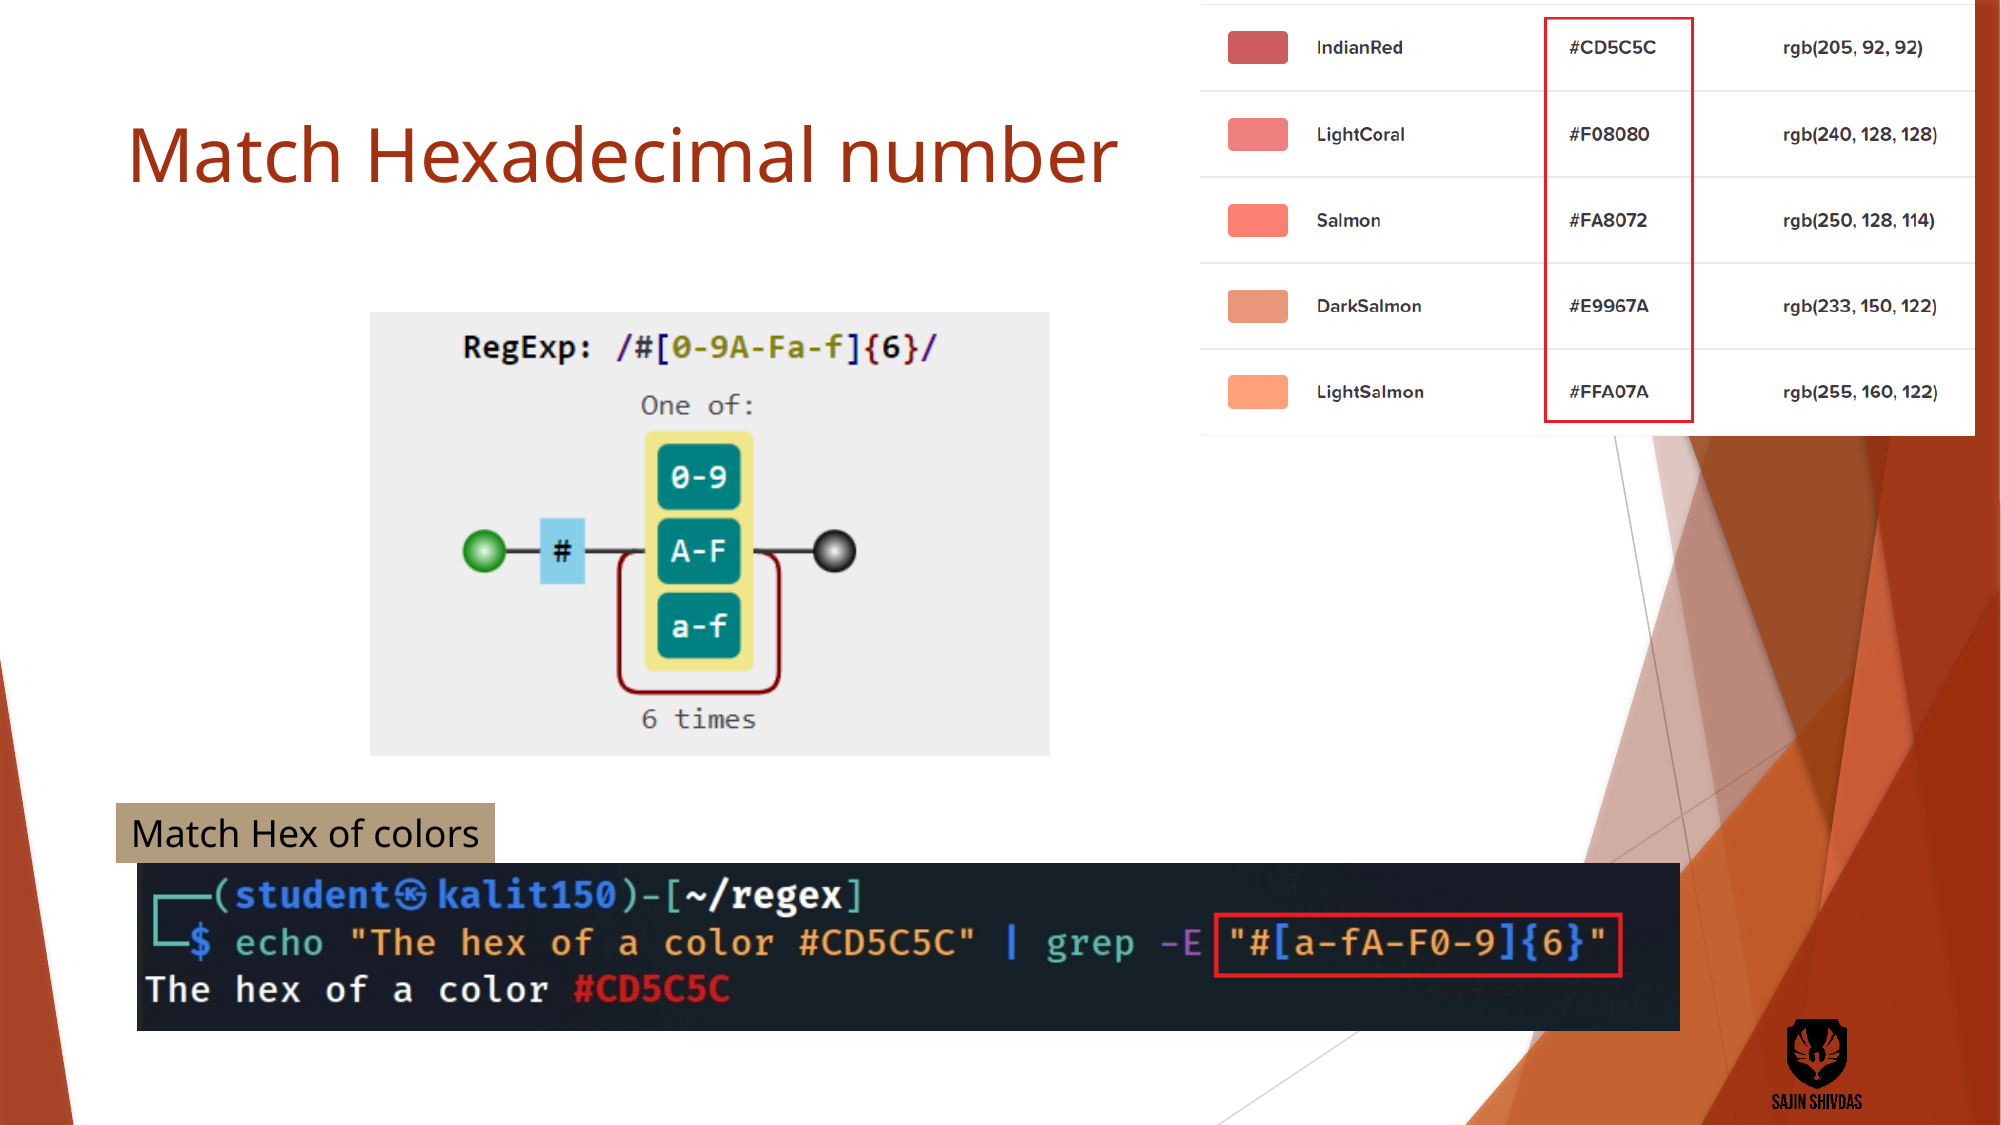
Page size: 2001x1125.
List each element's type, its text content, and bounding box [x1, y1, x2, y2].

picture [136, 863, 1681, 1031]
title Match Hexadecimal number [111, 99, 1195, 317]
picture [369, 311, 1051, 757]
picture [1199, 0, 1976, 437]
picture [1762, 1009, 1874, 1121]
text_box Match Hex of colors [115, 803, 495, 863]
